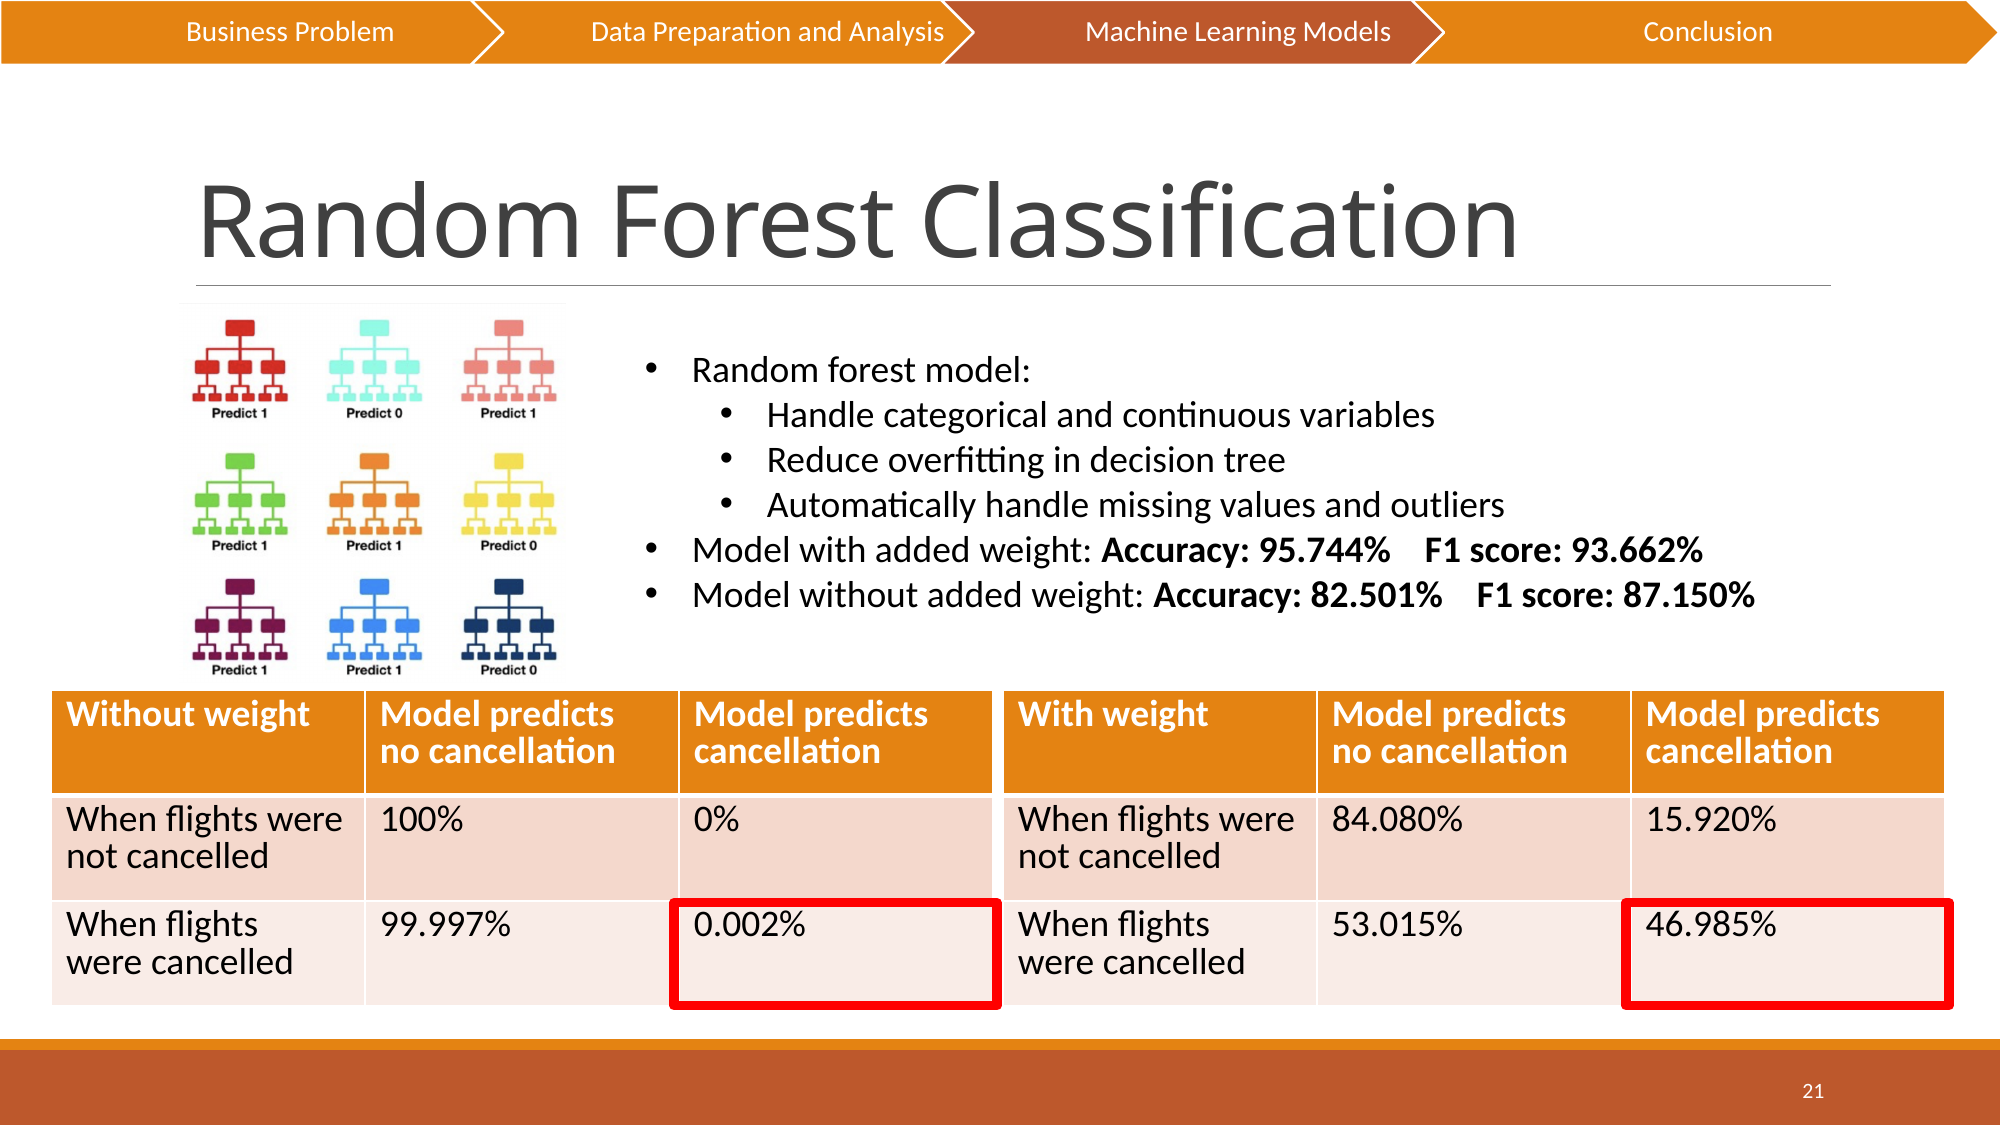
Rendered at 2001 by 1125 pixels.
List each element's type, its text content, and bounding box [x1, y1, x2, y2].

table_header Without weight [52, 691, 364, 793]
table_header With weight [1004, 691, 1316, 793]
table_cell 99.997% [366, 902, 673, 1005]
table_cell When flights were not cancelled [1004, 798, 1316, 900]
table_cell 15.920% [1632, 798, 1944, 900]
table_header Model predicts no cancellation [366, 691, 678, 793]
table_cell When flights were cancelled [52, 902, 364, 1005]
table_header Model predicts no cancellation [1318, 691, 1630, 793]
table_header Model predicts cancellation [1632, 691, 1944, 793]
text_box [1625, 901, 1950, 1007]
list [178, 303, 566, 684]
table_cell When flights were cancelled [1004, 902, 1316, 1005]
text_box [0, 0, 2000, 66]
table_cell 0% [680, 798, 992, 900]
table_cell 100% [366, 798, 678, 900]
table_cell 53.015% [1318, 902, 1625, 1005]
text_box Random forest model: Handle categorical and continuous variables Reduce overfitting in decision tree Automatically handle missing values and outliers Model with added weight: Accuracy: 95.744% F1 score: 93.662% Model without added weight: Accuracy: 82.501% F1 score: 87.150% [629, 337, 2000, 623]
title Random Forest Classification [180, 76, 1830, 285]
table_cell When flights were not cancelled [52, 798, 364, 900]
slide_number 21 [1624, 1059, 1840, 1120]
table_header Model predicts cancellation [680, 691, 992, 793]
text_box [673, 901, 998, 1007]
table_cell 84.080% [1318, 798, 1630, 900]
